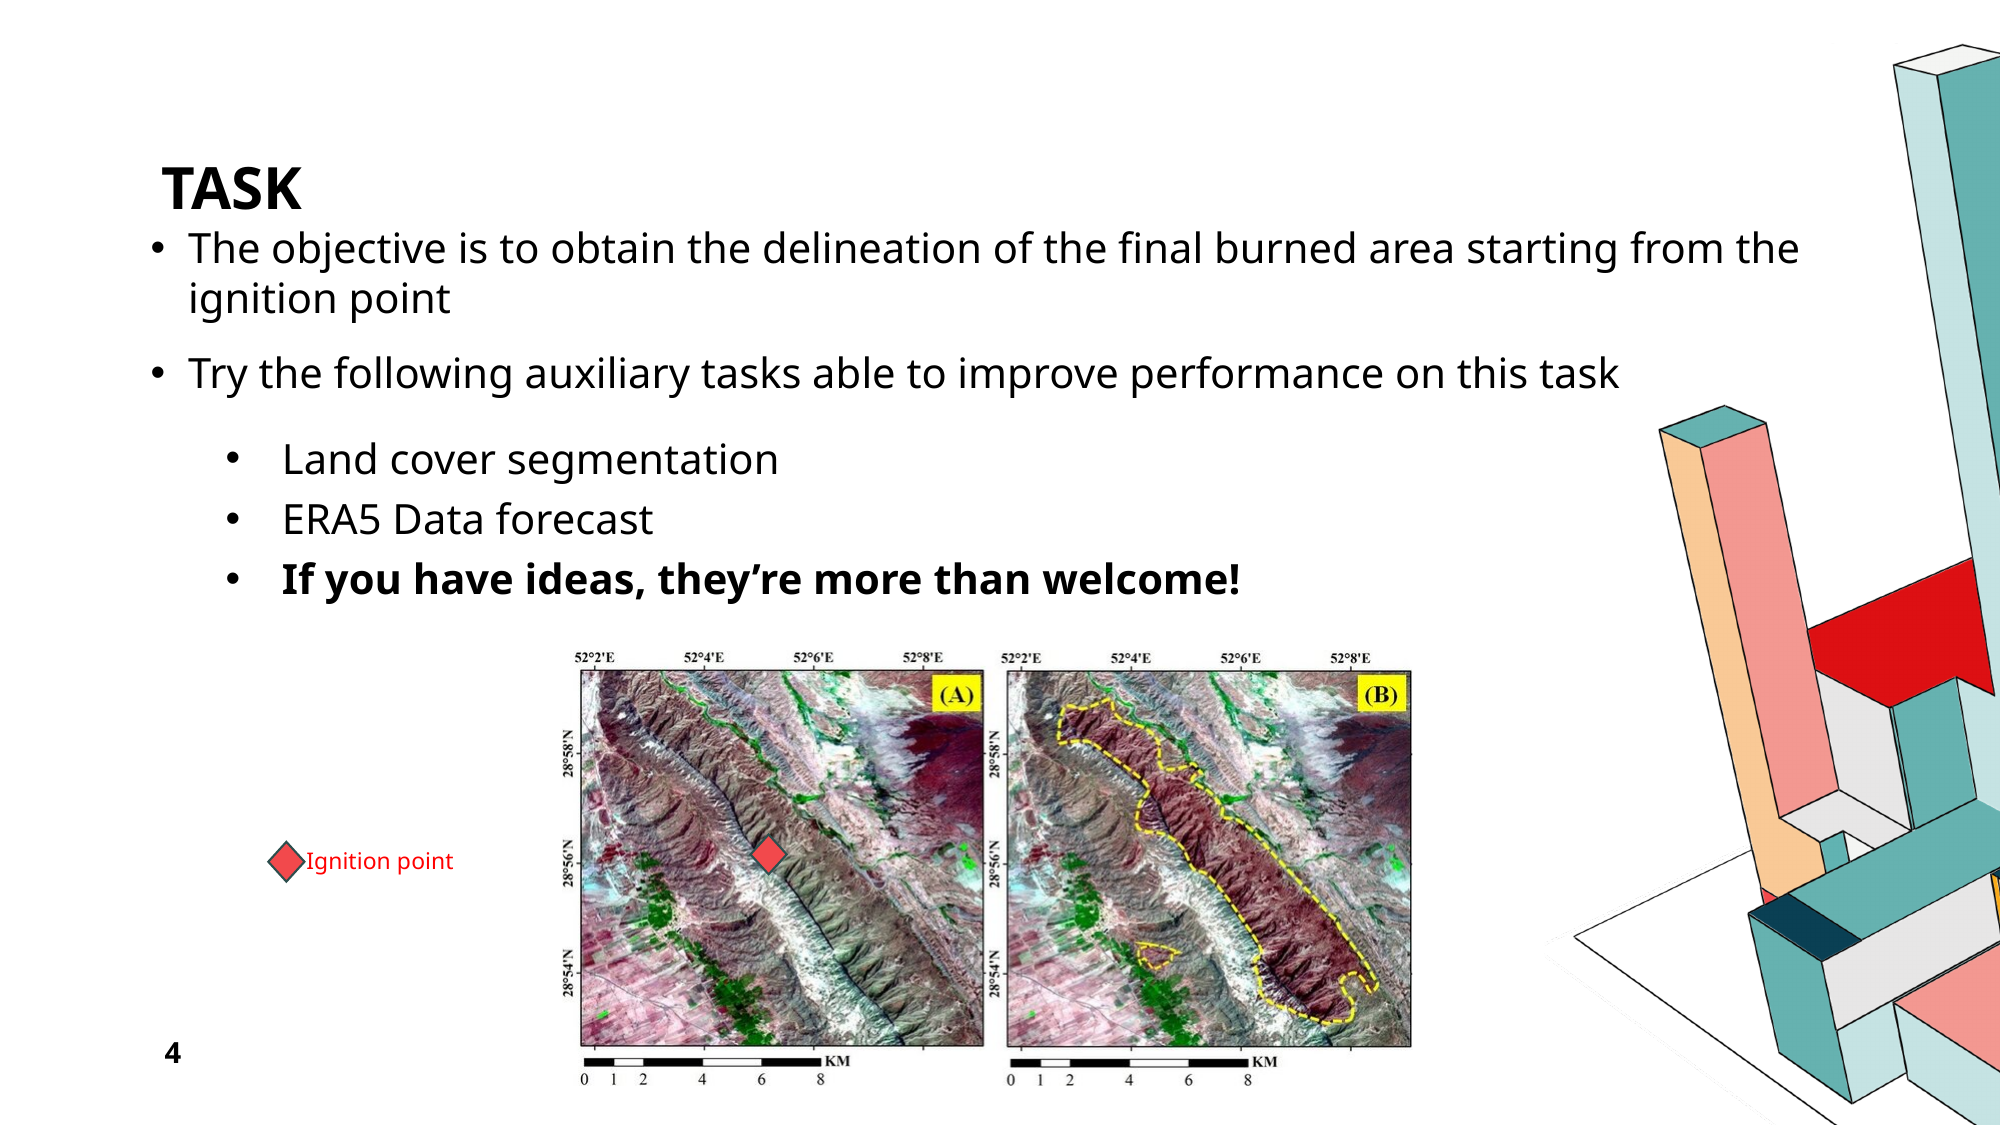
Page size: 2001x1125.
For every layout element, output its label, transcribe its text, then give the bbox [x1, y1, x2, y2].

text_box Ignition point [286, 839, 474, 882]
picture [1544, 43, 2000, 1125]
text_box [266, 840, 306, 884]
slide_number 4 [149, 1024, 562, 1085]
title TASK [146, 11, 1508, 214]
list The objective is to obtain the delineation of the final burned area starting from the ignition point Try the following auxiliary tasks able to improve performance on this task Land cover segmentation ERA5 Data forecast If you have ideas, they’re more than welcome! [135, 214, 1887, 783]
picture [562, 650, 1413, 1086]
